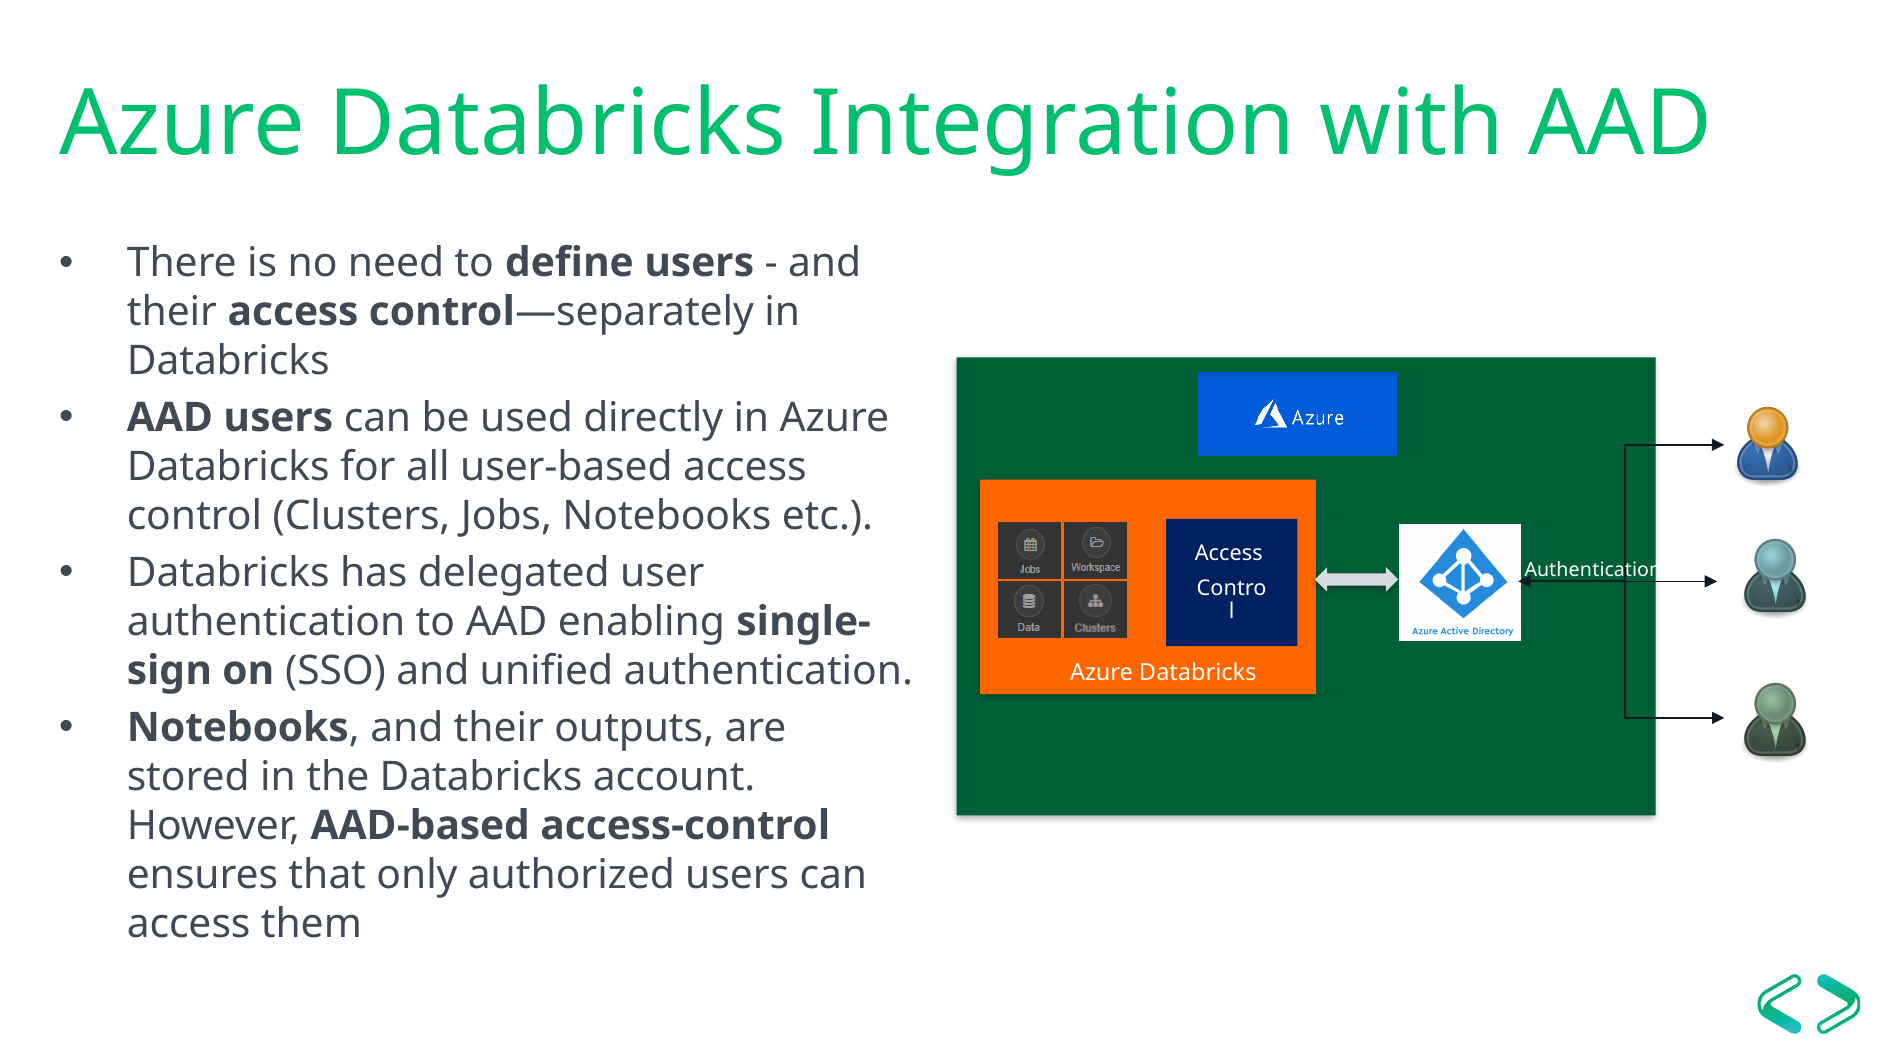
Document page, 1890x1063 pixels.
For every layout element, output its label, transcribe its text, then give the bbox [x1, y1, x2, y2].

title Azure Databricks Integration with AAD [59, 59, 1831, 178]
list There is no need to define users - and their access control—separately in Databricks AAD users can be used directly in Azure Databricks for all user-based access control (Clusters, Jobs, Notebooks etc.). Databricks has delegated user authentication to AAD enabling single-sign on (SSO) and unified authentication. Notebooks, and their outputs, are stored in the Databricks account. However, AAD-based access-control ensures that only authorized users can access them [59, 236, 945, 1004]
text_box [956, 357, 1819, 816]
